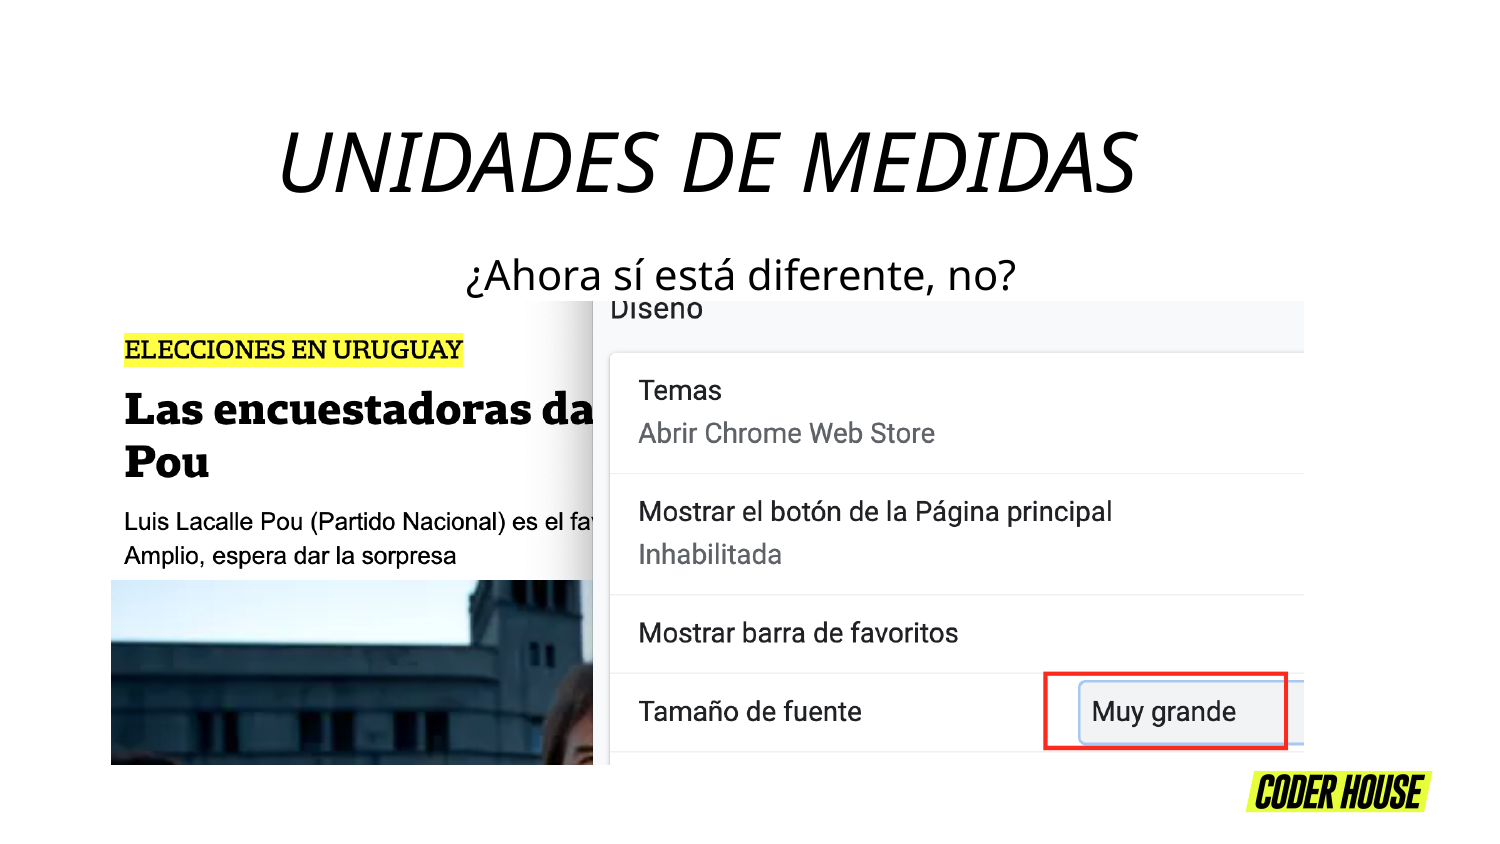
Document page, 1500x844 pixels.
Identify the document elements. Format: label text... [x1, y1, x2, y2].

text_box ¿Ahora sí está diferente, no? [155, 208, 1329, 289]
picture [111, 301, 1437, 819]
text_box UNIDADES DE MEDIDAS [195, 79, 1219, 194]
